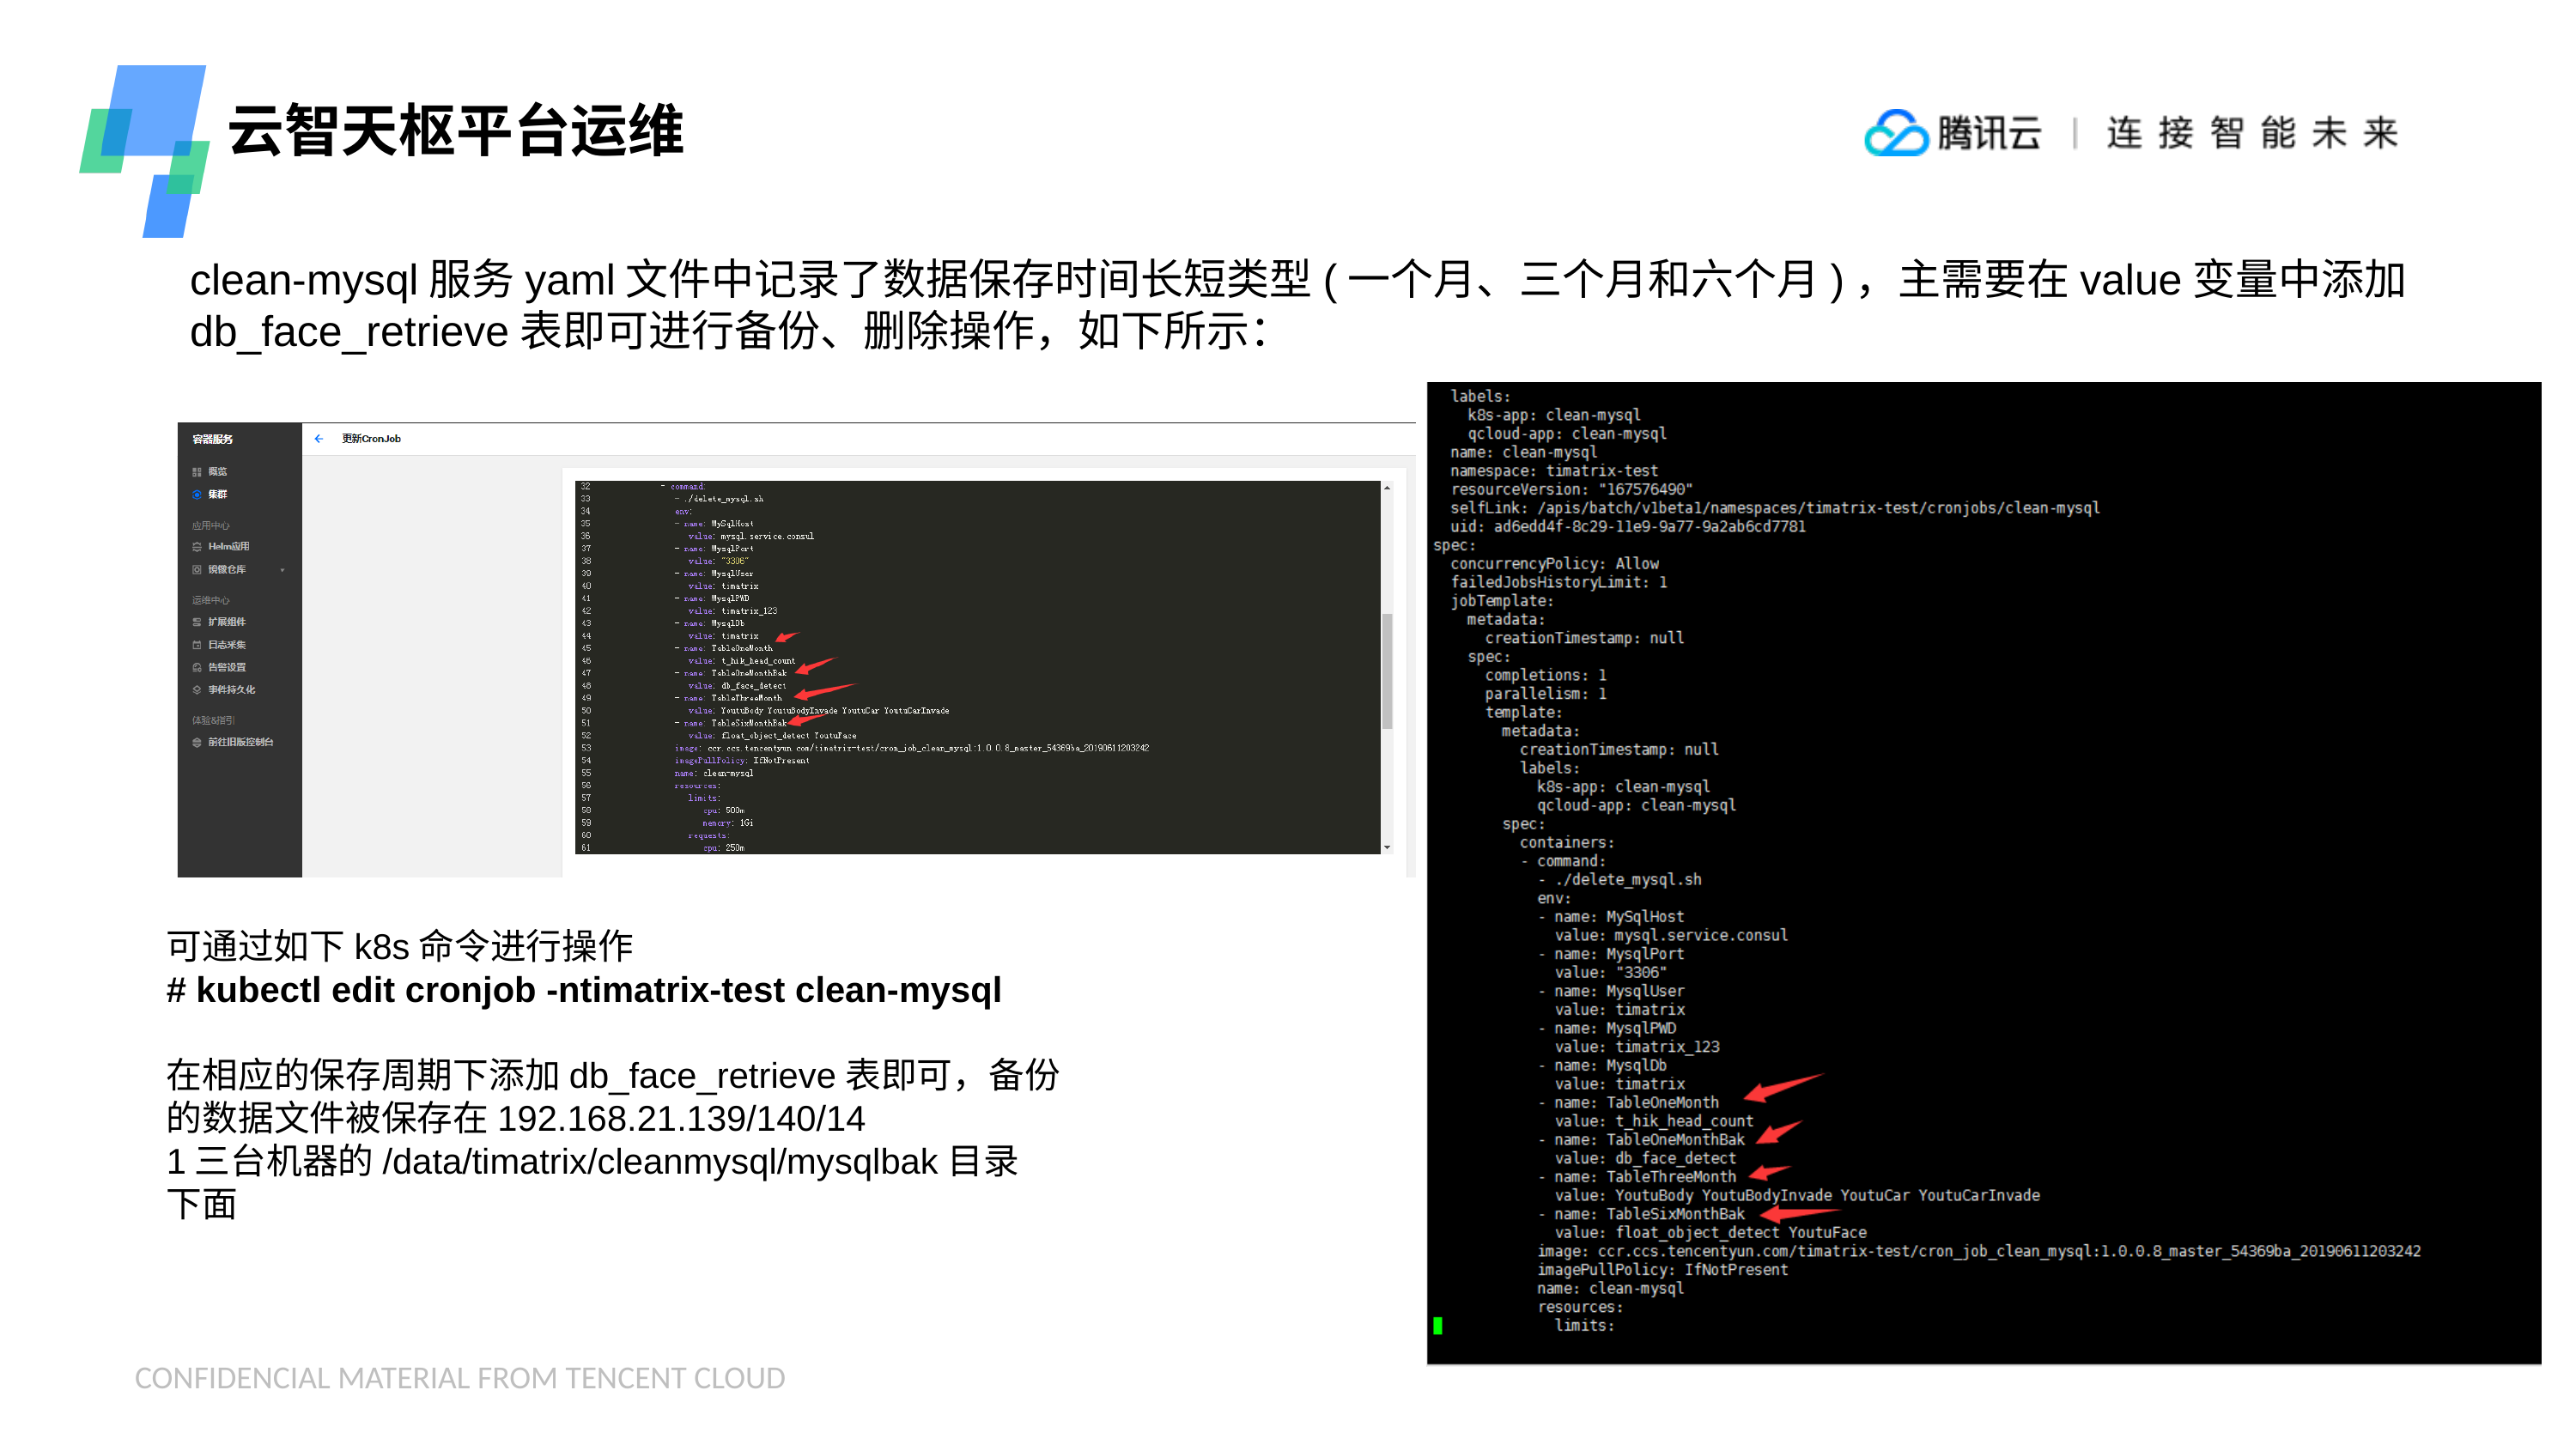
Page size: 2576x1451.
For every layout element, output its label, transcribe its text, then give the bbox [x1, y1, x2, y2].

text_box 云智天枢平台运维 [215, 88, 1465, 170]
picture [79, 65, 215, 238]
text_box 可通过如下k8s命令进行操作 # kubectl edit cronjob -ntimatrix-test clean-mysql 在相应的保存周期下添加db_face_retrieve表即可，备份 的数据文件被保存在192.168.21.139/140/14 1三台机器的/data/timatrix/cleanmysql/mysqlbak目录 下面 [153, 917, 1426, 1317]
picture [1847, 109, 2423, 156]
text_box clean-mysql服务yaml文件中记录了数据保存时间长短类型(一个月、三个月和六个月)，主需要在value变量中添加db_face_retrieve表即可进行备份、删除操作，如下所示： [177, 246, 2576, 362]
picture [1426, 382, 2542, 1367]
text_box CONFIDENCIAL MATERIAL FROM TENCENT CLOUD [122, 1350, 799, 1402]
picture [177, 422, 1416, 877]
